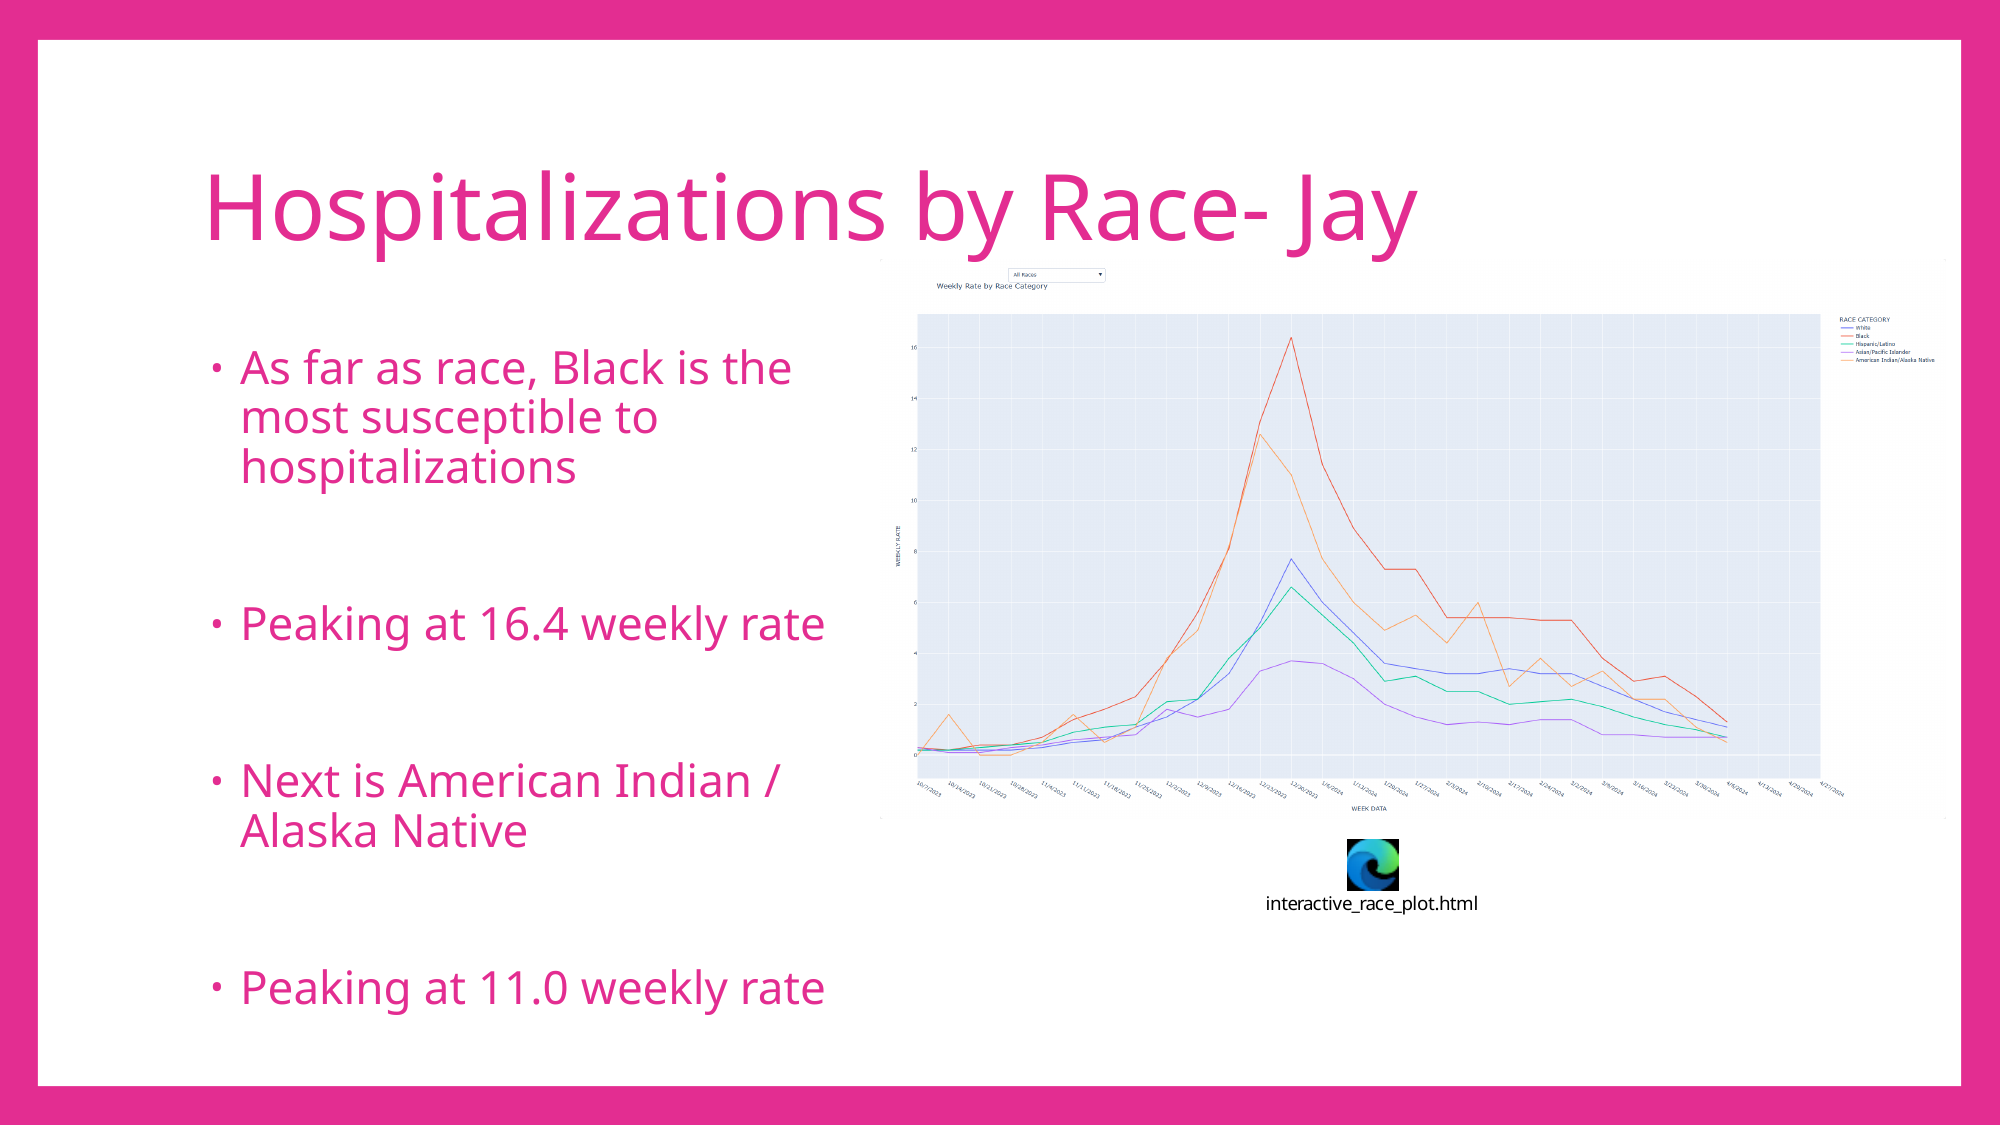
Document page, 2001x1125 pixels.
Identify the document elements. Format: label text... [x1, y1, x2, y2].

list As far as race, Black is the most susceptible to hospitalizations Peaking at 16.4 weekly rate Next is American Indian / Alaska Native Peaking at 11.0 weekly rate [187, 337, 881, 1000]
picture [880, 259, 1947, 819]
title Hospitalizations by Race- Jay [187, 99, 1808, 323]
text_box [1238, 838, 1507, 924]
